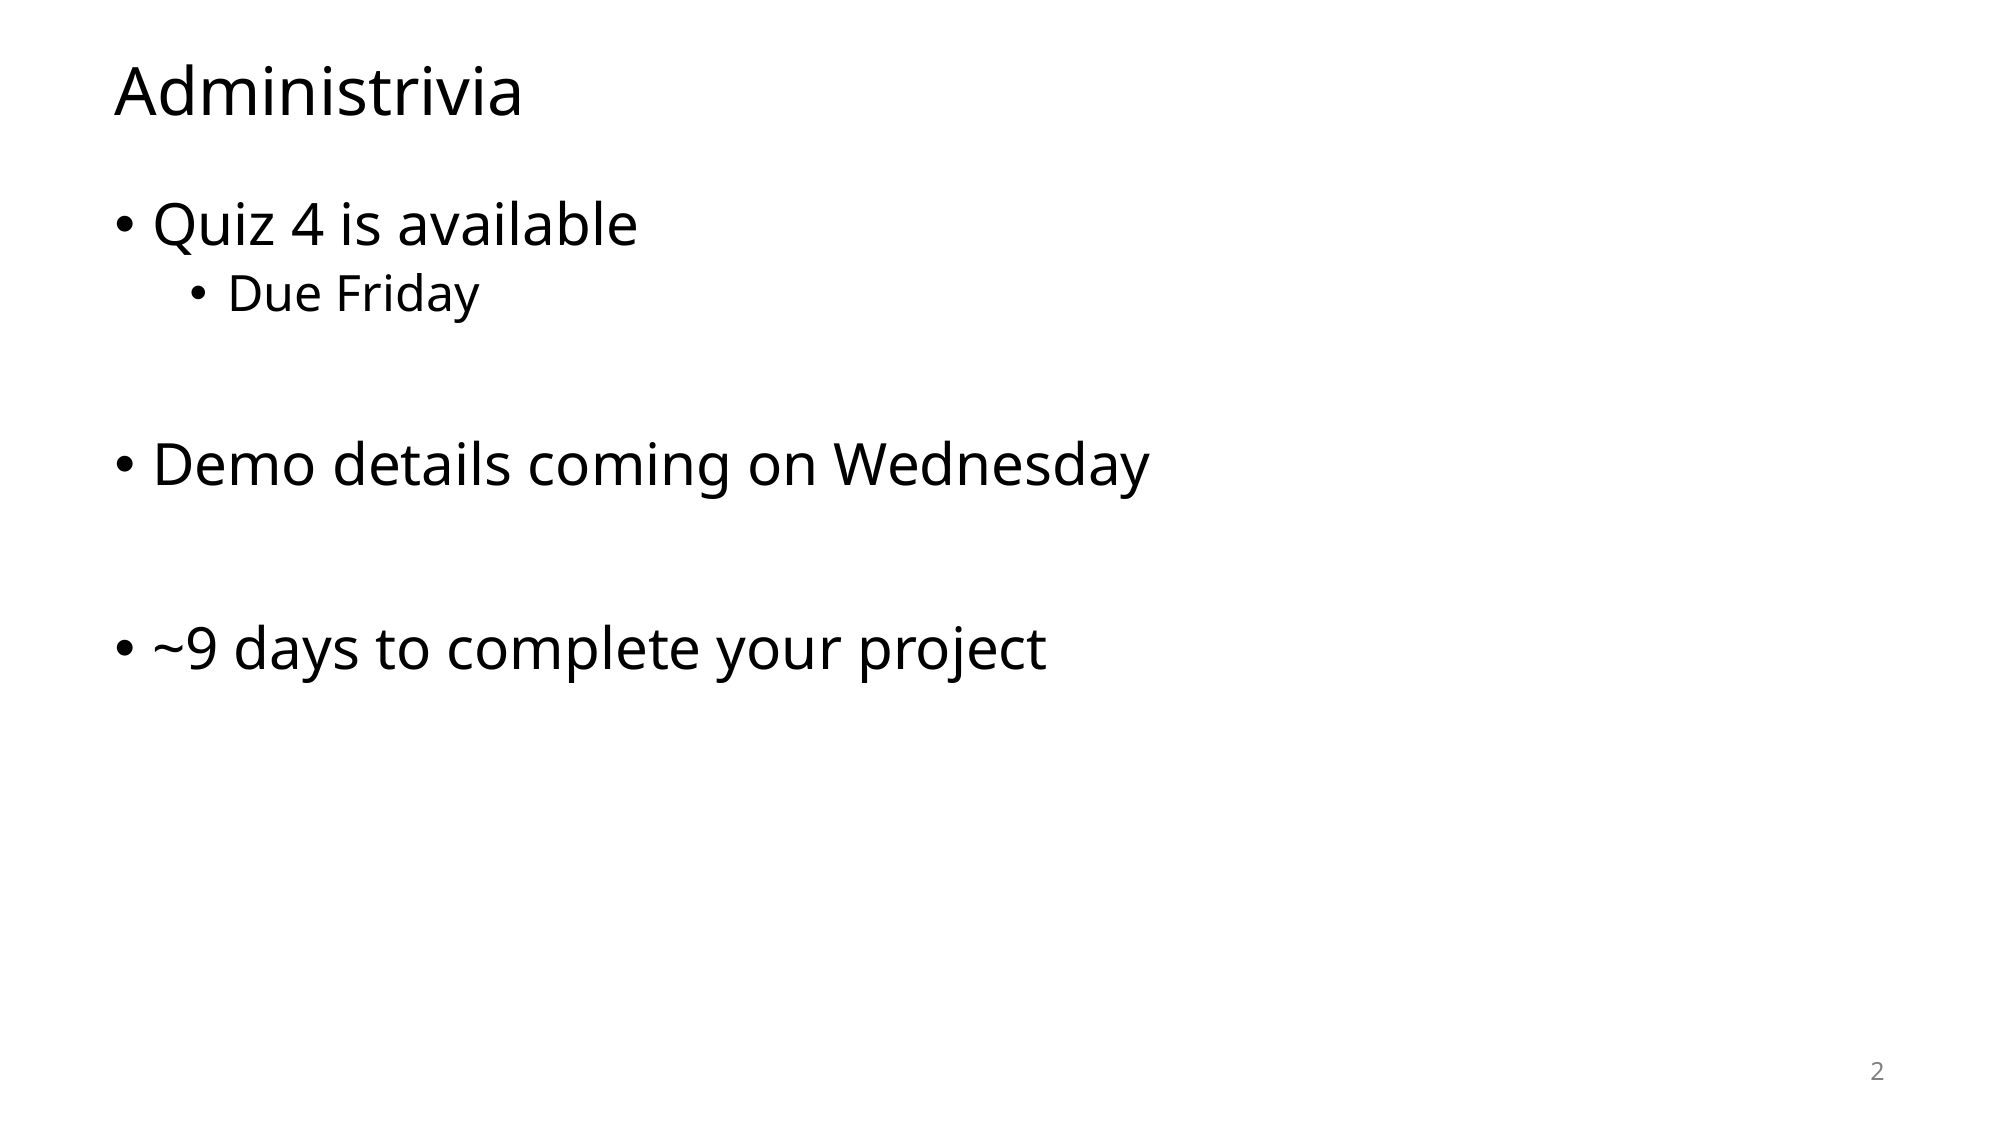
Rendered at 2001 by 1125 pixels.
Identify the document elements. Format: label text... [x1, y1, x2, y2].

title Administrivia [99, 37, 1900, 150]
slide_number 2 [1749, 1042, 1900, 1103]
list Quiz 4 is available Due Friday Demo details coming on Wednesday ~9 days to complete your project [99, 187, 1900, 1013]
